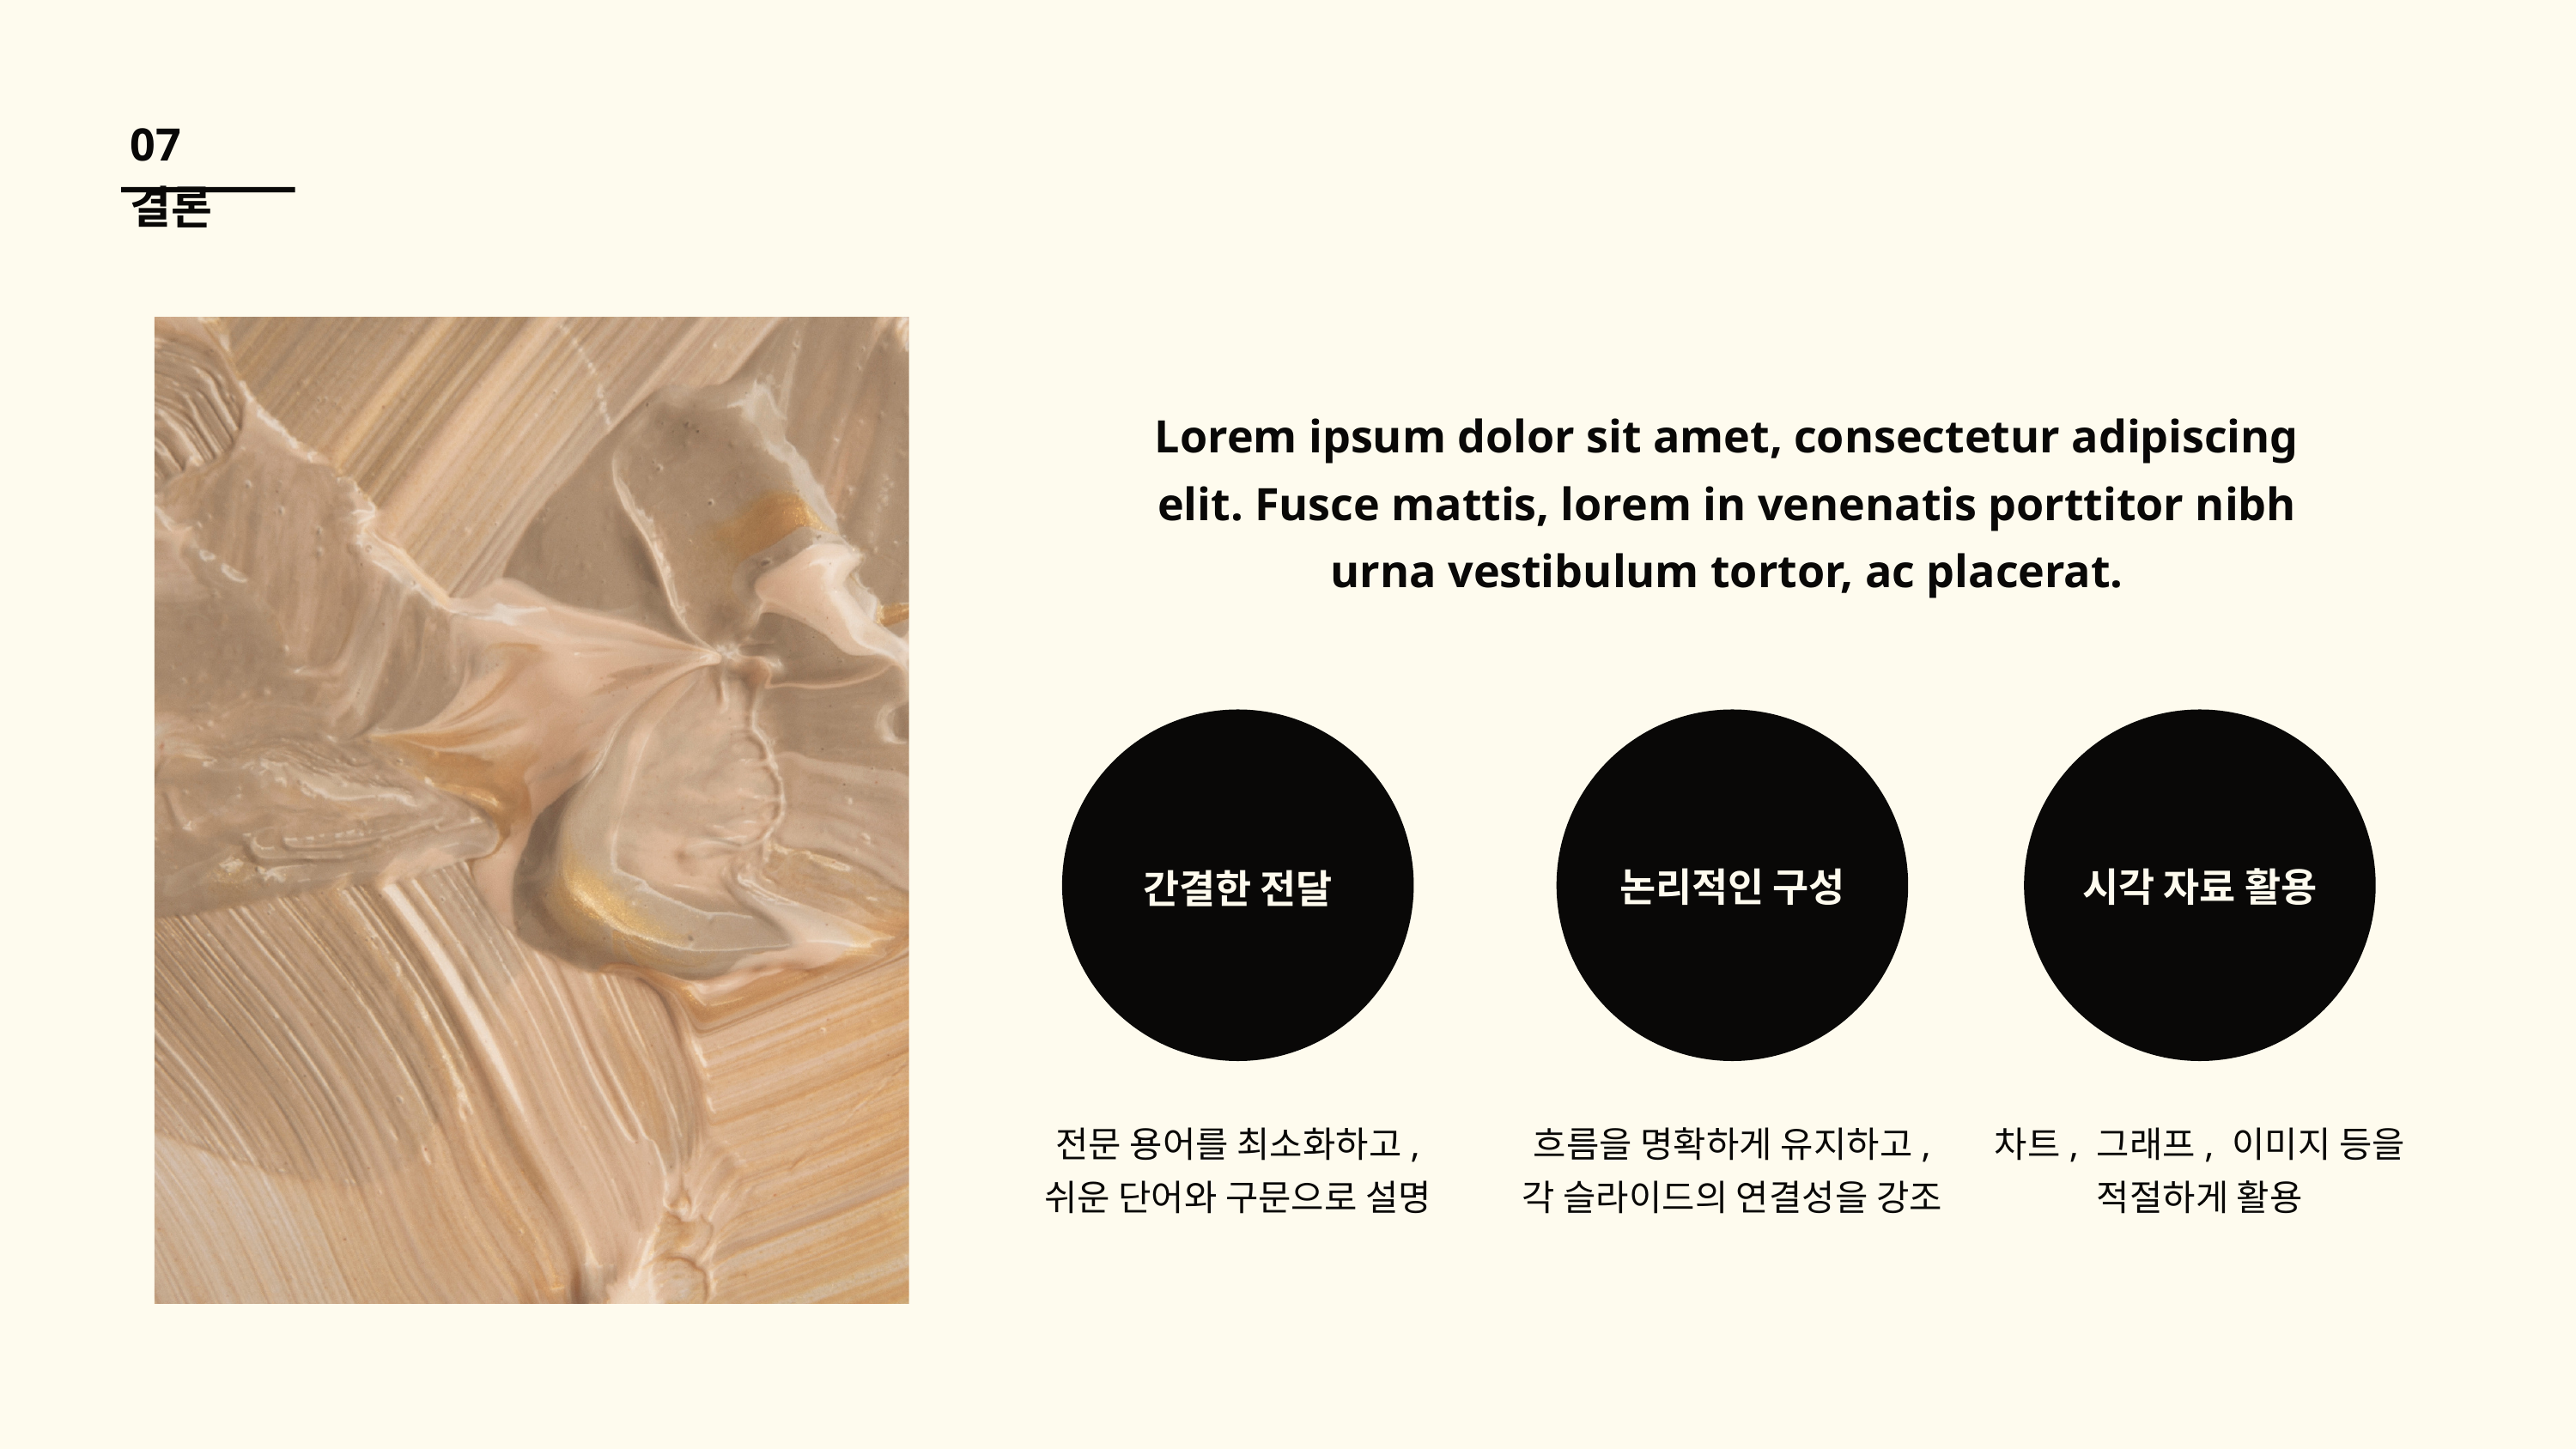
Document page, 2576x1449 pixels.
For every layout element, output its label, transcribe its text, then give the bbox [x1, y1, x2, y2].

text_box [154, 317, 909, 1304]
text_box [1556, 709, 1909, 1062]
text_box Lorem ipsum dolor sit amet, consectetur adipiscing elit. Fusce mattis, lorem in venenatis porttitor nibh urna vestibulum tortor, ac placerat. [1119, 395, 2335, 597]
text_box 07 결론 [130, 107, 278, 233]
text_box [2023, 709, 2376, 1062]
text_box 흐름을 명확하게 유지하고, 각 슬라이드의 연결성을 강조 [1510, 1111, 1954, 1218]
text_box 차트, 그래프, 이미지 등을 적절하게 활용 [1978, 1111, 2422, 1218]
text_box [1061, 709, 1414, 1062]
text_box 전문 용어를 최소화하고, 쉬운 단어와 구문으로 설명 [1032, 1111, 1443, 1218]
